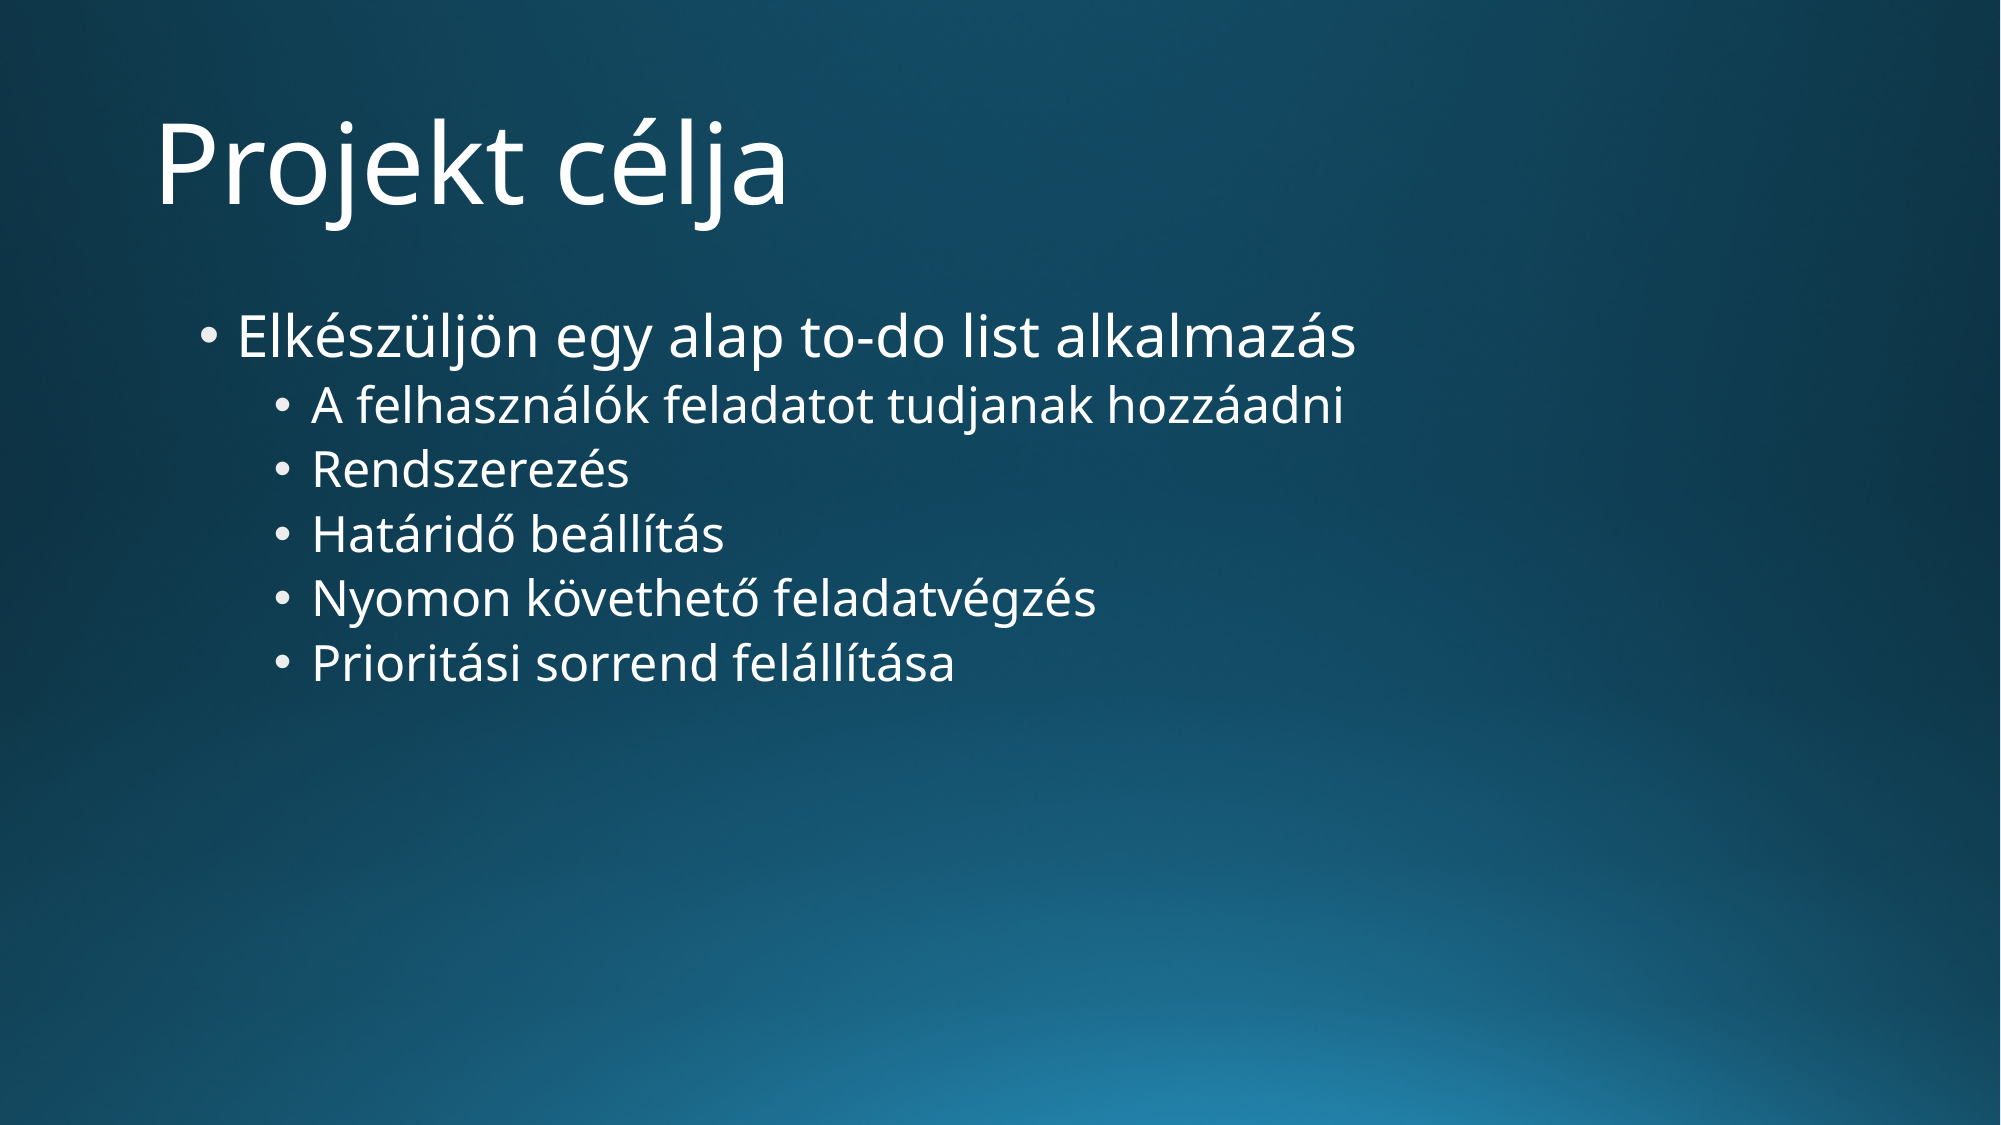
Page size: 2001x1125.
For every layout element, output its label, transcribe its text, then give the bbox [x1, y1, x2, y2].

title Projekt célja [137, 59, 1863, 278]
list Elkészüljön egy alap to-do list alkalmazás A felhasználók feladatot tudjanak hozzáadni Rendszerezés Határidő beállítás Nyomon követhető feladatvégzés Prioritási sorrend felállítása [183, 299, 1863, 1014]
picture [0, 0, 2001, 1125]
